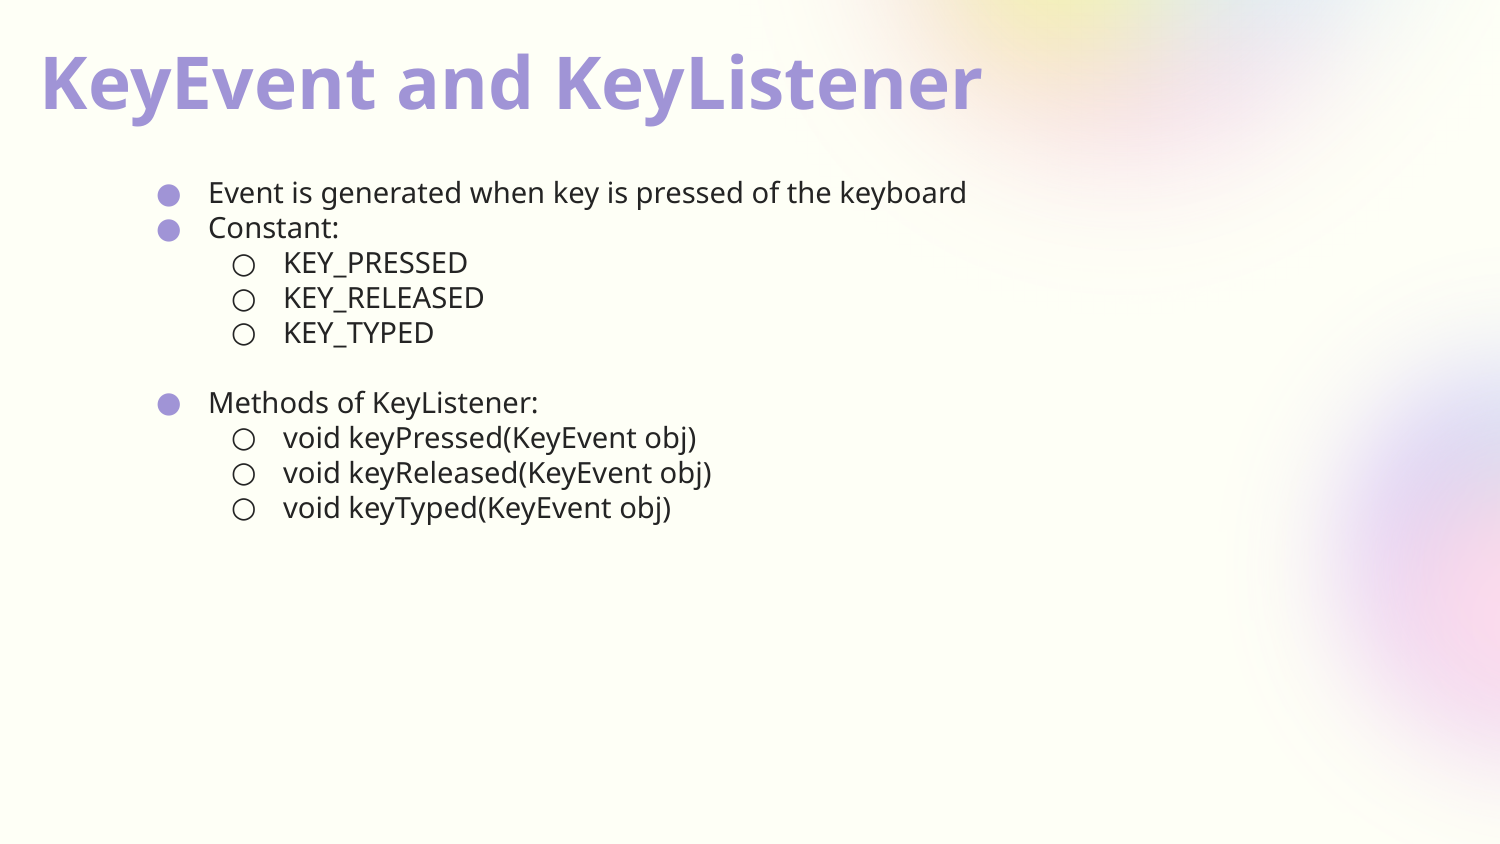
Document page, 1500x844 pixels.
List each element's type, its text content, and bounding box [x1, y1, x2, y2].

picture [671, 0, 1500, 844]
title KeyEvent and KeyListener [24, 21, 1289, 110]
list Event is generated when key is pressed of the keyboard Constant: KEY_PRESSED KEY_RELEASED KEY_TYPED Methods of KeyListener: void keyPressed(KeyEvent obj) void keyReleased(KeyEvent obj) void keyTyped(KeyEvent obj) [118, 159, 1382, 760]
